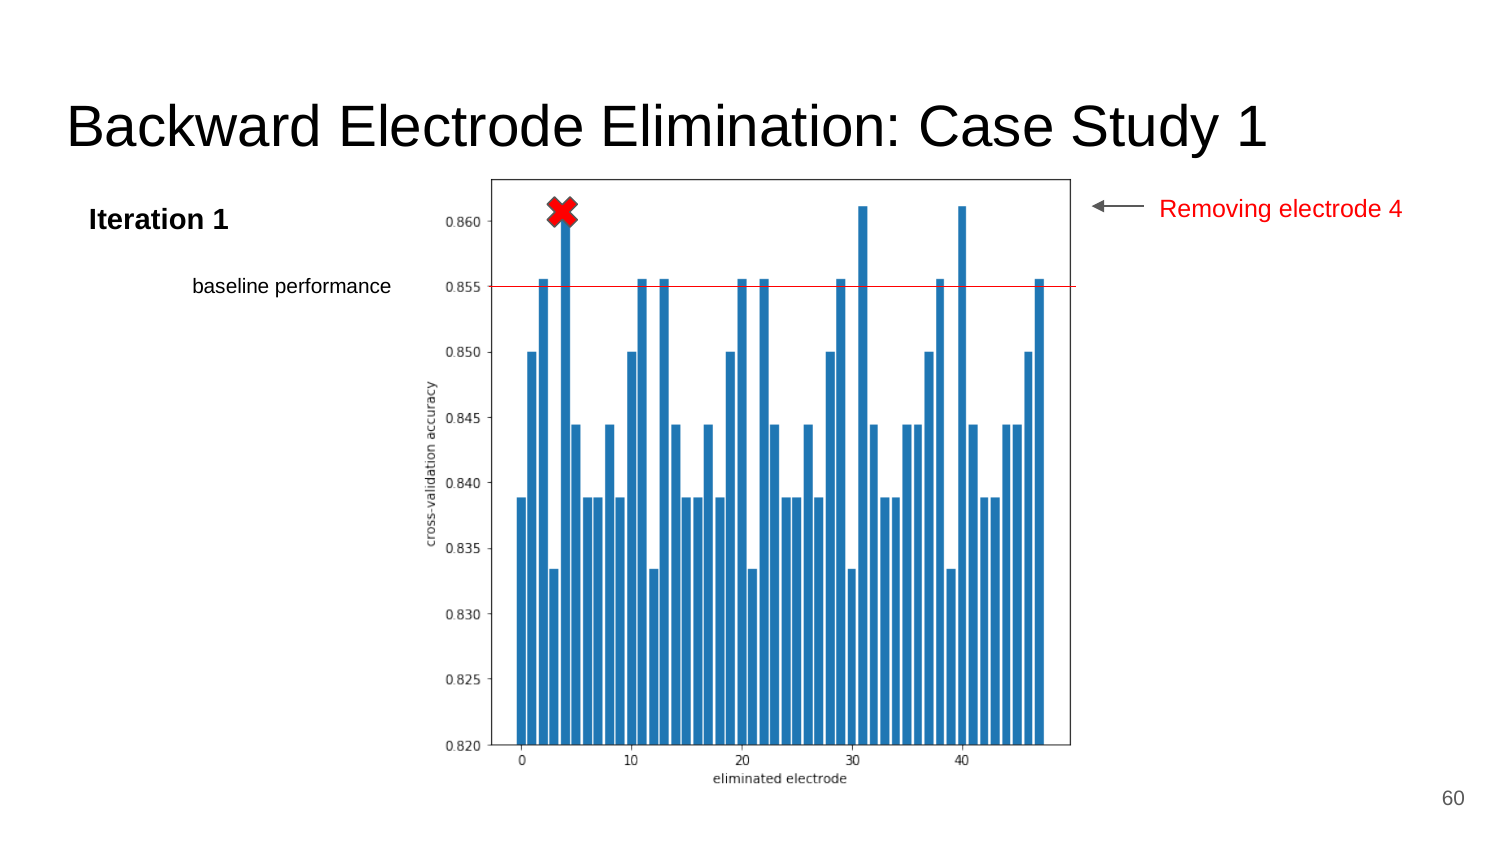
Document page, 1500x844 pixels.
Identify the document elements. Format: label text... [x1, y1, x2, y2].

text_box Iteration 1 [73, 185, 337, 240]
text_box Removing electrode 4 [1144, 177, 1433, 272]
slide_number ‹#› [1389, 764, 1480, 830]
title Backward Electrode Elimination: Case Study 1 [51, 72, 1449, 167]
picture [416, 166, 1084, 794]
text_box baseline performance [177, 257, 411, 302]
